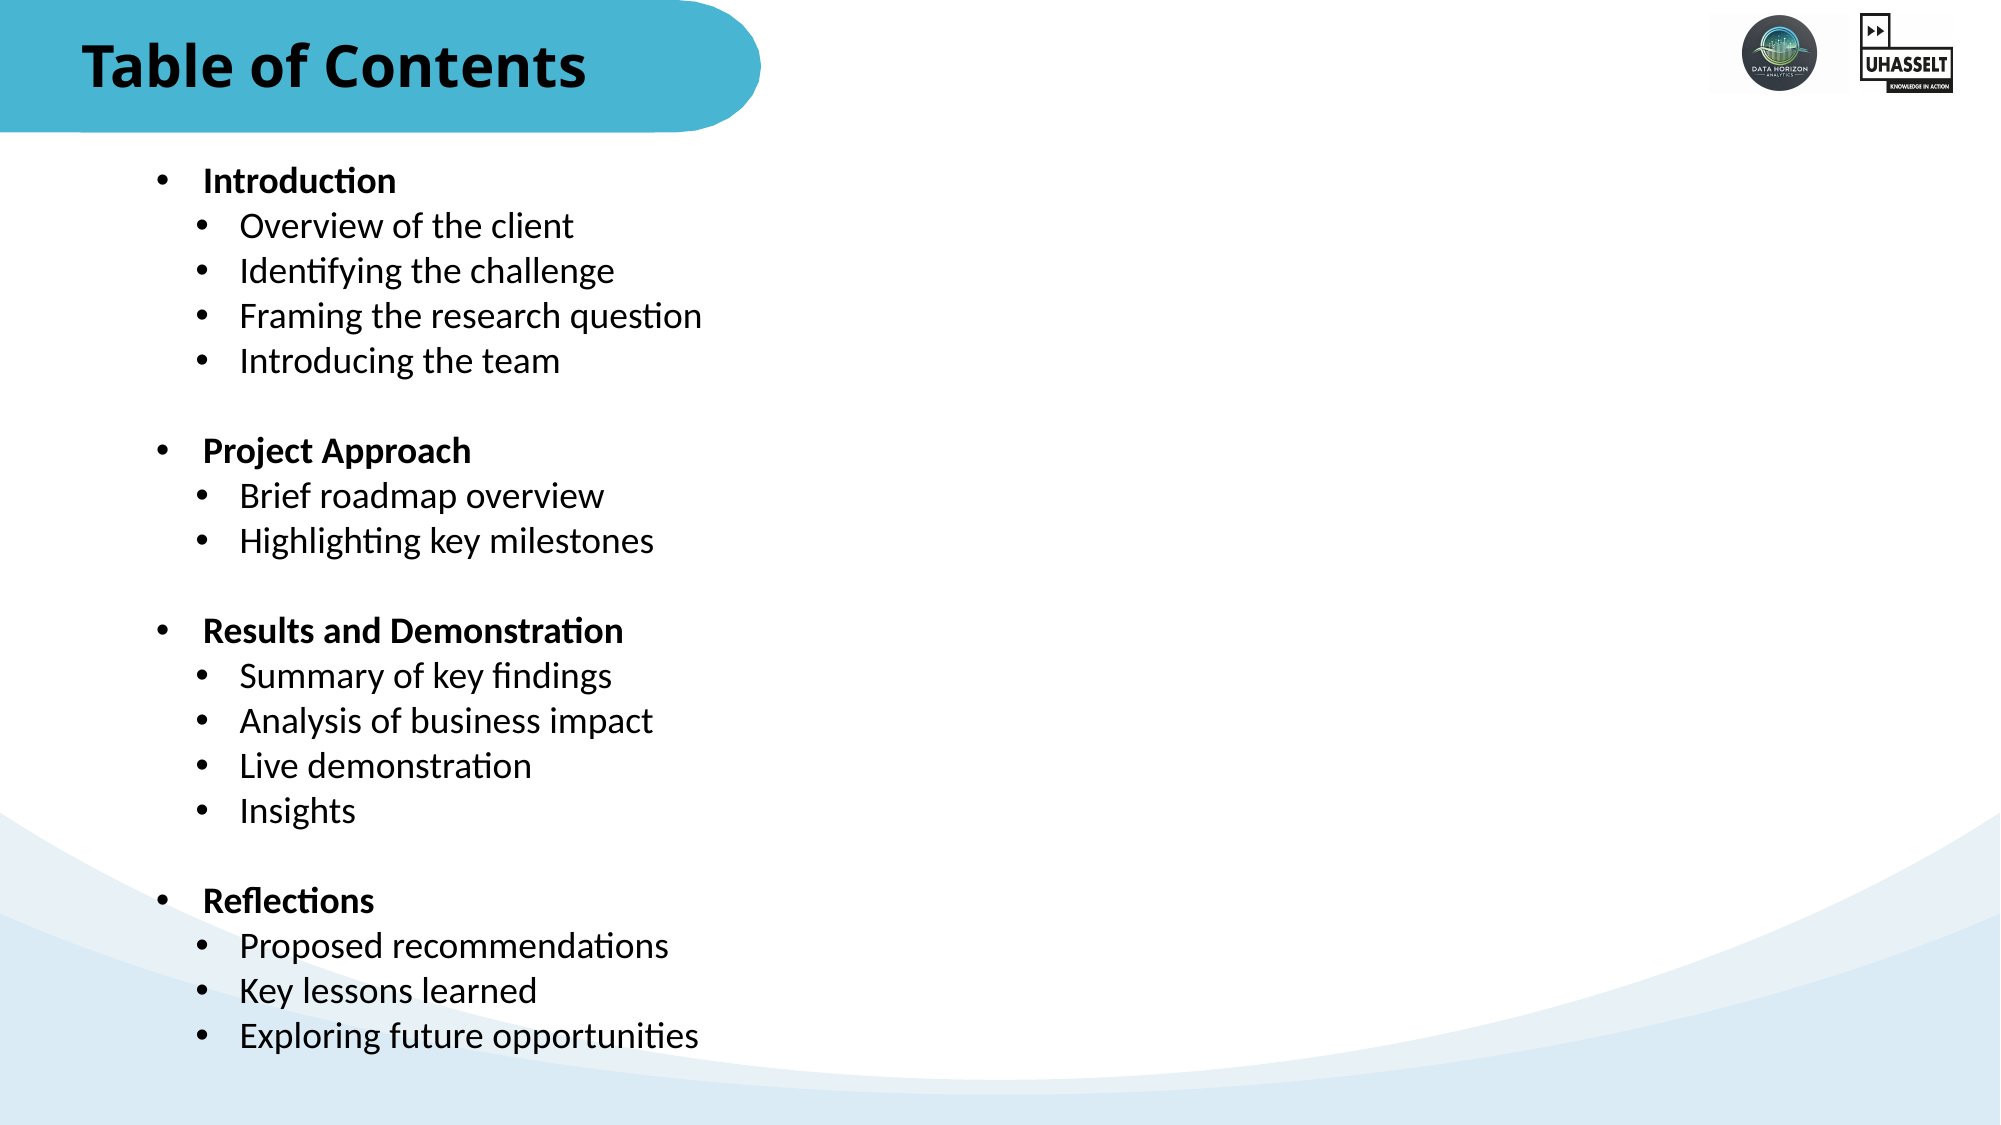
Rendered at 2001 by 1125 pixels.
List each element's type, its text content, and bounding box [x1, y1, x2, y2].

text_box Table of Contents [80, 27, 655, 133]
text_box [0, 812, 2000, 1125]
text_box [47, 496, 1000, 748]
picture [1859, 13, 1953, 93]
text_box Introduction Overview of the client Identifying the challenge Framing the research question Introducing the team Project Approach Brief roadmap overview Highlighting key milestones Results and Demonstration Summary of key findings Analysis of business impact Live demonstration Insights Reflections Proposed recommendations Key lessons learned Exploring future opportunities [141, 748, 799, 812]
text_box [0, 0, 762, 133]
text_box Introduction Overview of the client Identifying the challenge Framing the research question Introducing the team Project Approach Brief roadmap overview Highlighting key milestones Results and Demonstration Summary of key findings Analysis of business impact Live demonstration Insights Reflections Proposed recommendations Key lessons learned Exploring future opportunities [141, 149, 799, 496]
picture [1709, 13, 1850, 93]
